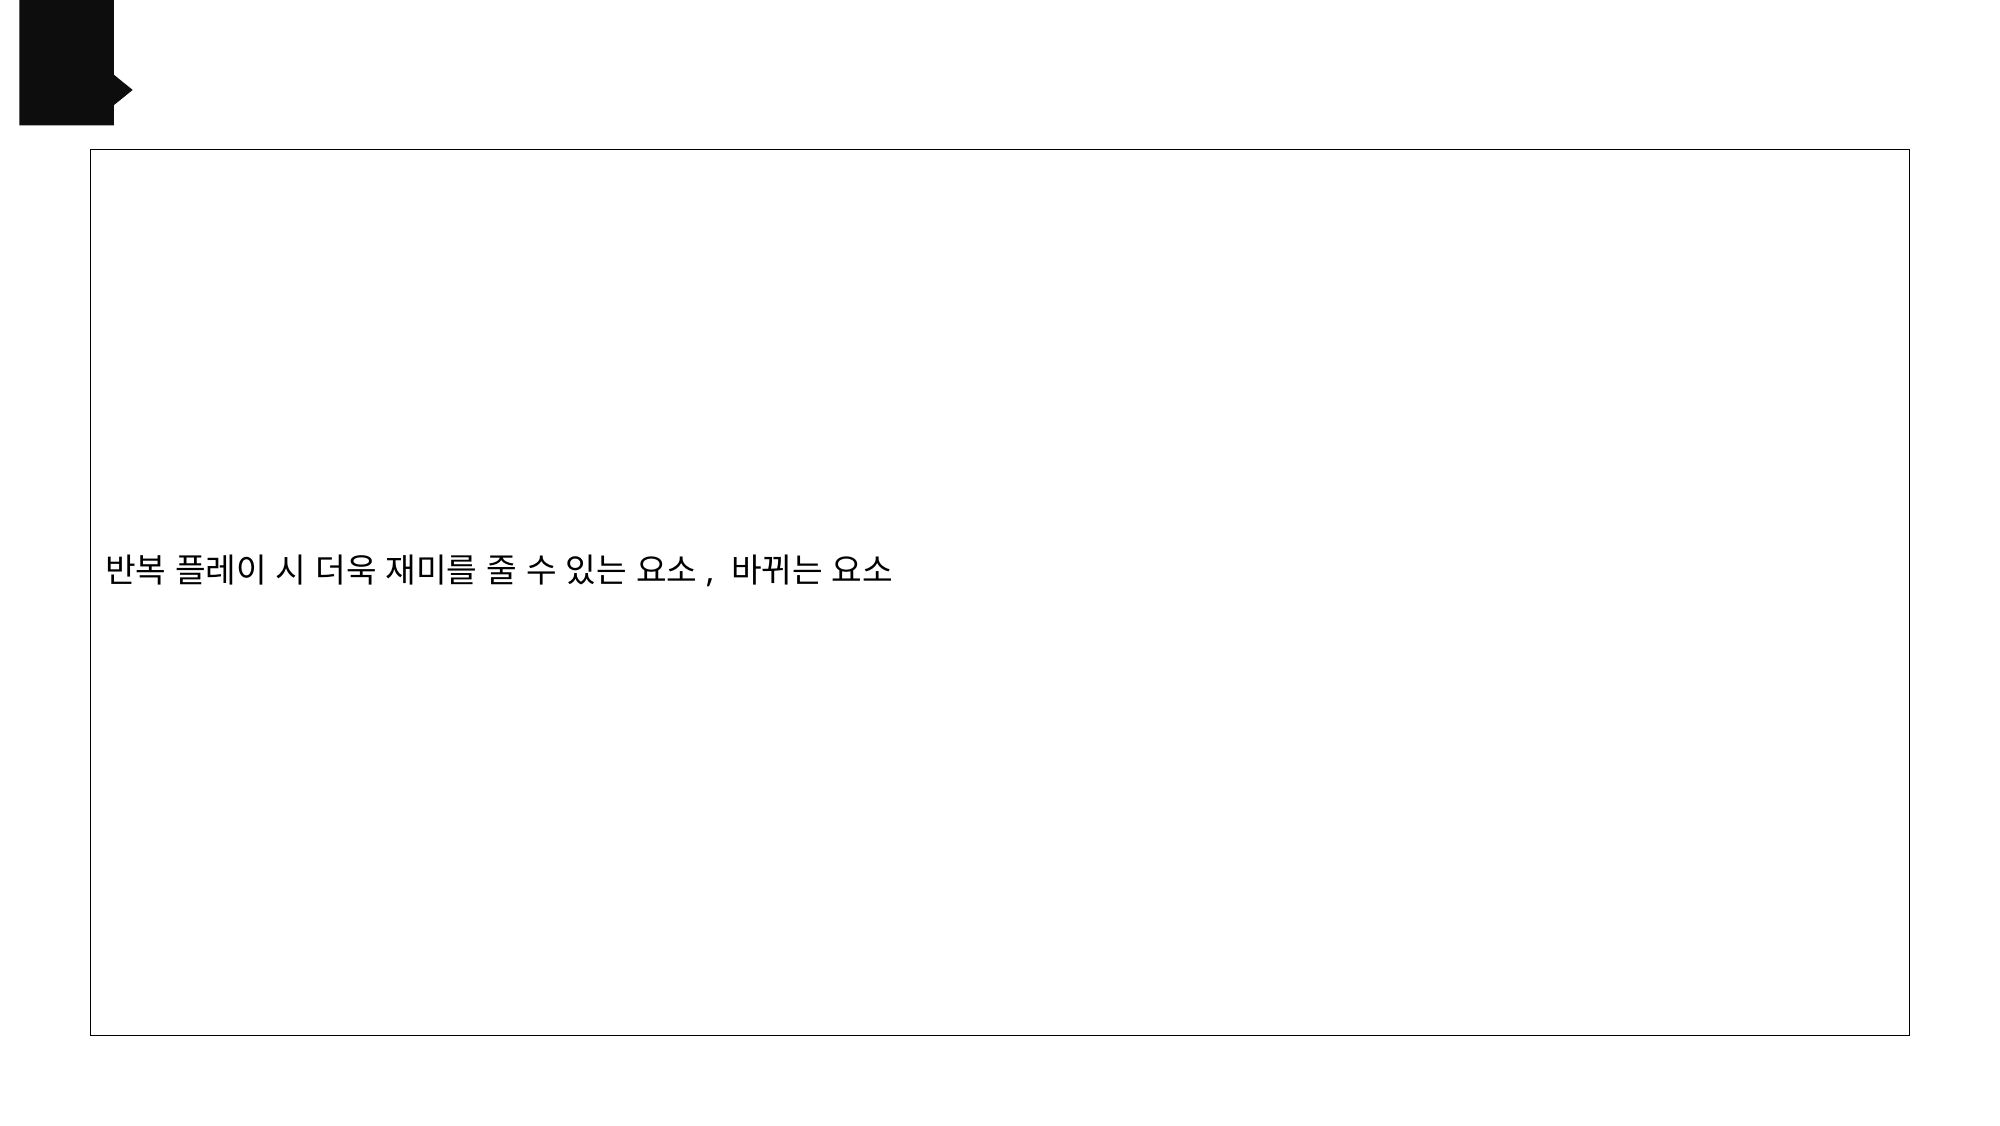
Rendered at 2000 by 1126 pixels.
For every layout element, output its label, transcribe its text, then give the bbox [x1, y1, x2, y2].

list 반복 플레이 시 더욱 재미를 줄 수 있는 요소, 바뀌는 요소 [90, 149, 1910, 1036]
